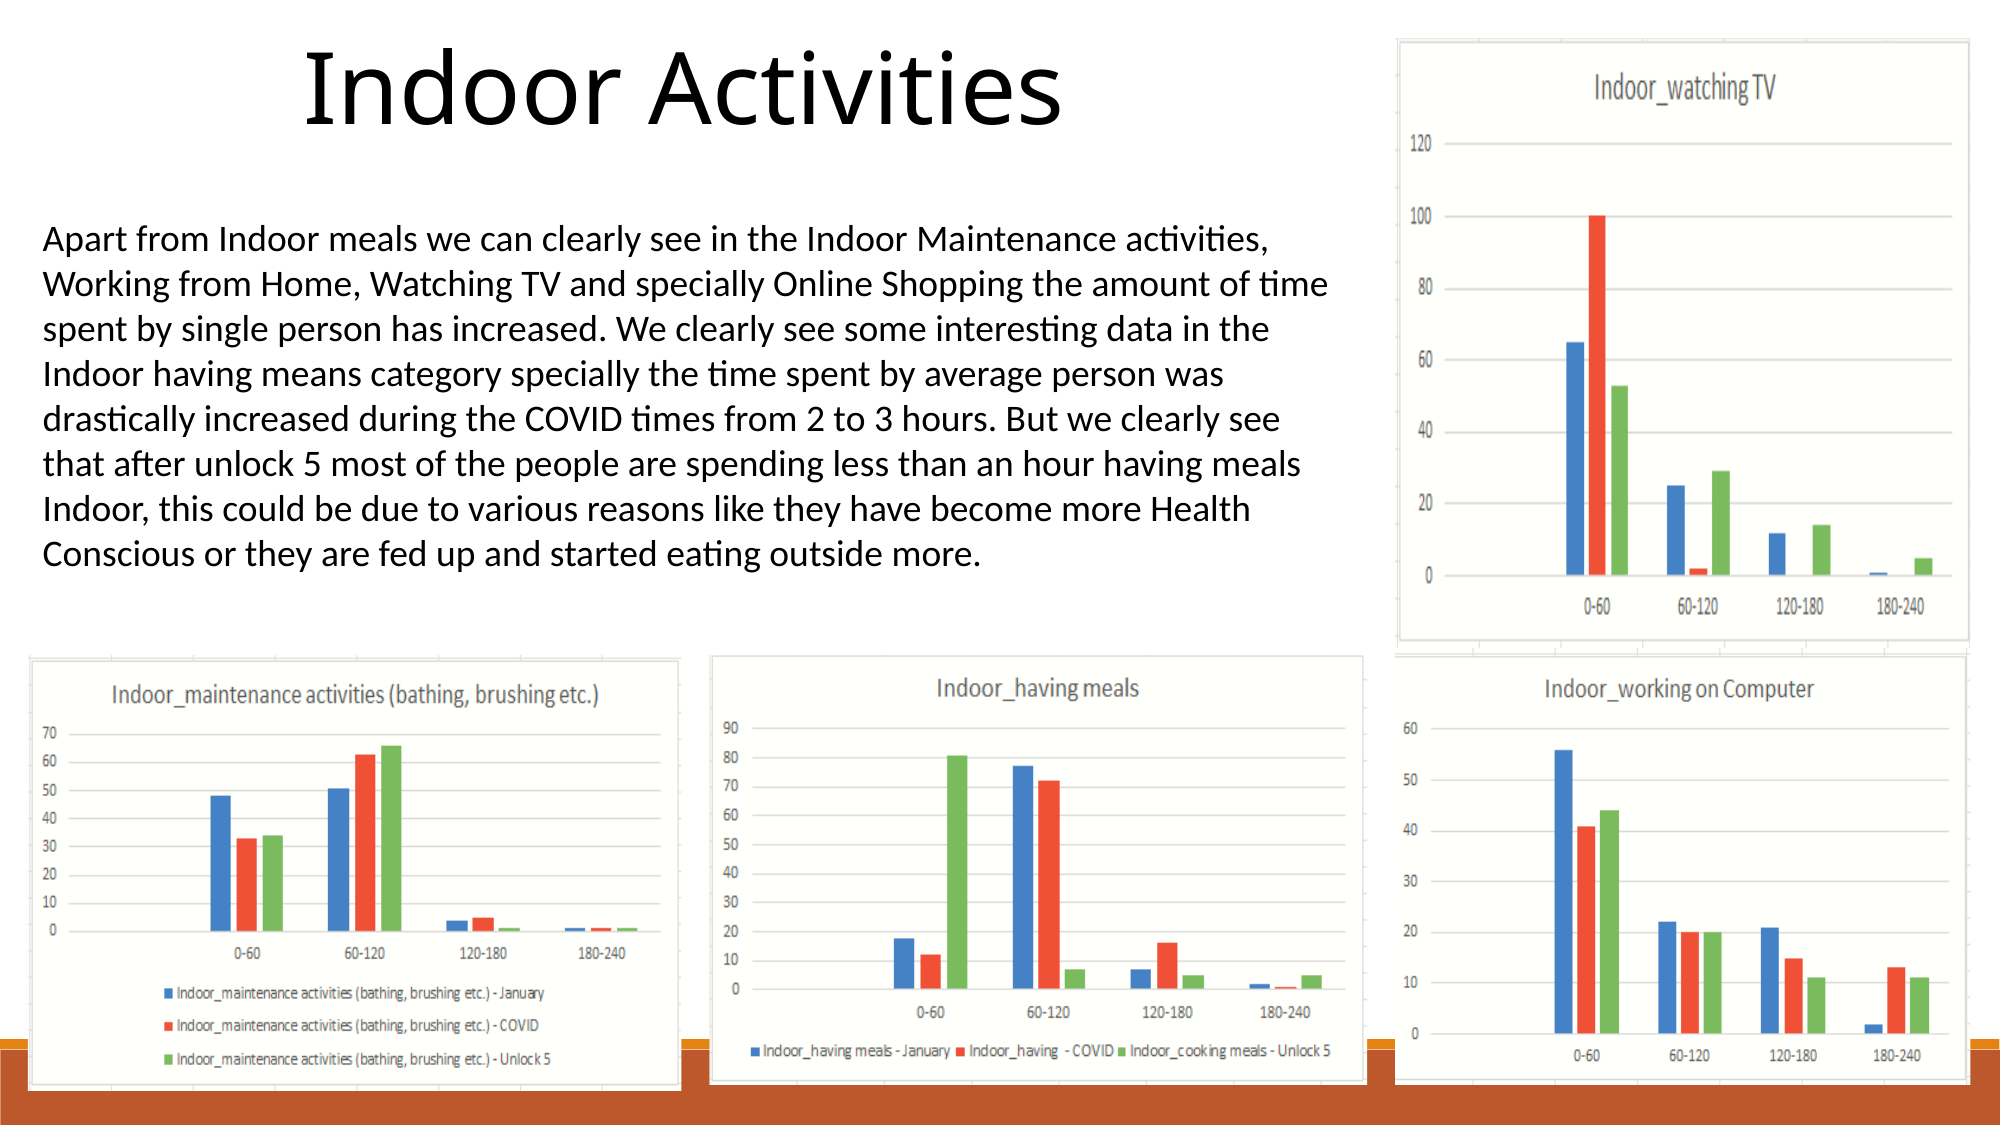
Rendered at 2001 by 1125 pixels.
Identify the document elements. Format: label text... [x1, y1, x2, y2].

text_box Indoor Activities Apart from Indoor meals we can clearly see in the Indoor Maintenance activities, Working from Home, Watching TV and specially Online Shopping the amount of time spent by single person has increased. We clearly see some interesting data in the Indoor having means category specially the time spent by average person was drastically increased during the COVID times from 2 to 3 hours. But we clearly see that after unlock 5 most of the people are spending less than an hour having meals Indoor, this could be due to various reasons like they have become more Health Conscious or they are fed up and started eating outside more. [27, 17, 1368, 582]
picture [1394, 38, 1971, 1085]
picture [27, 655, 682, 1092]
picture [708, 655, 1368, 1085]
